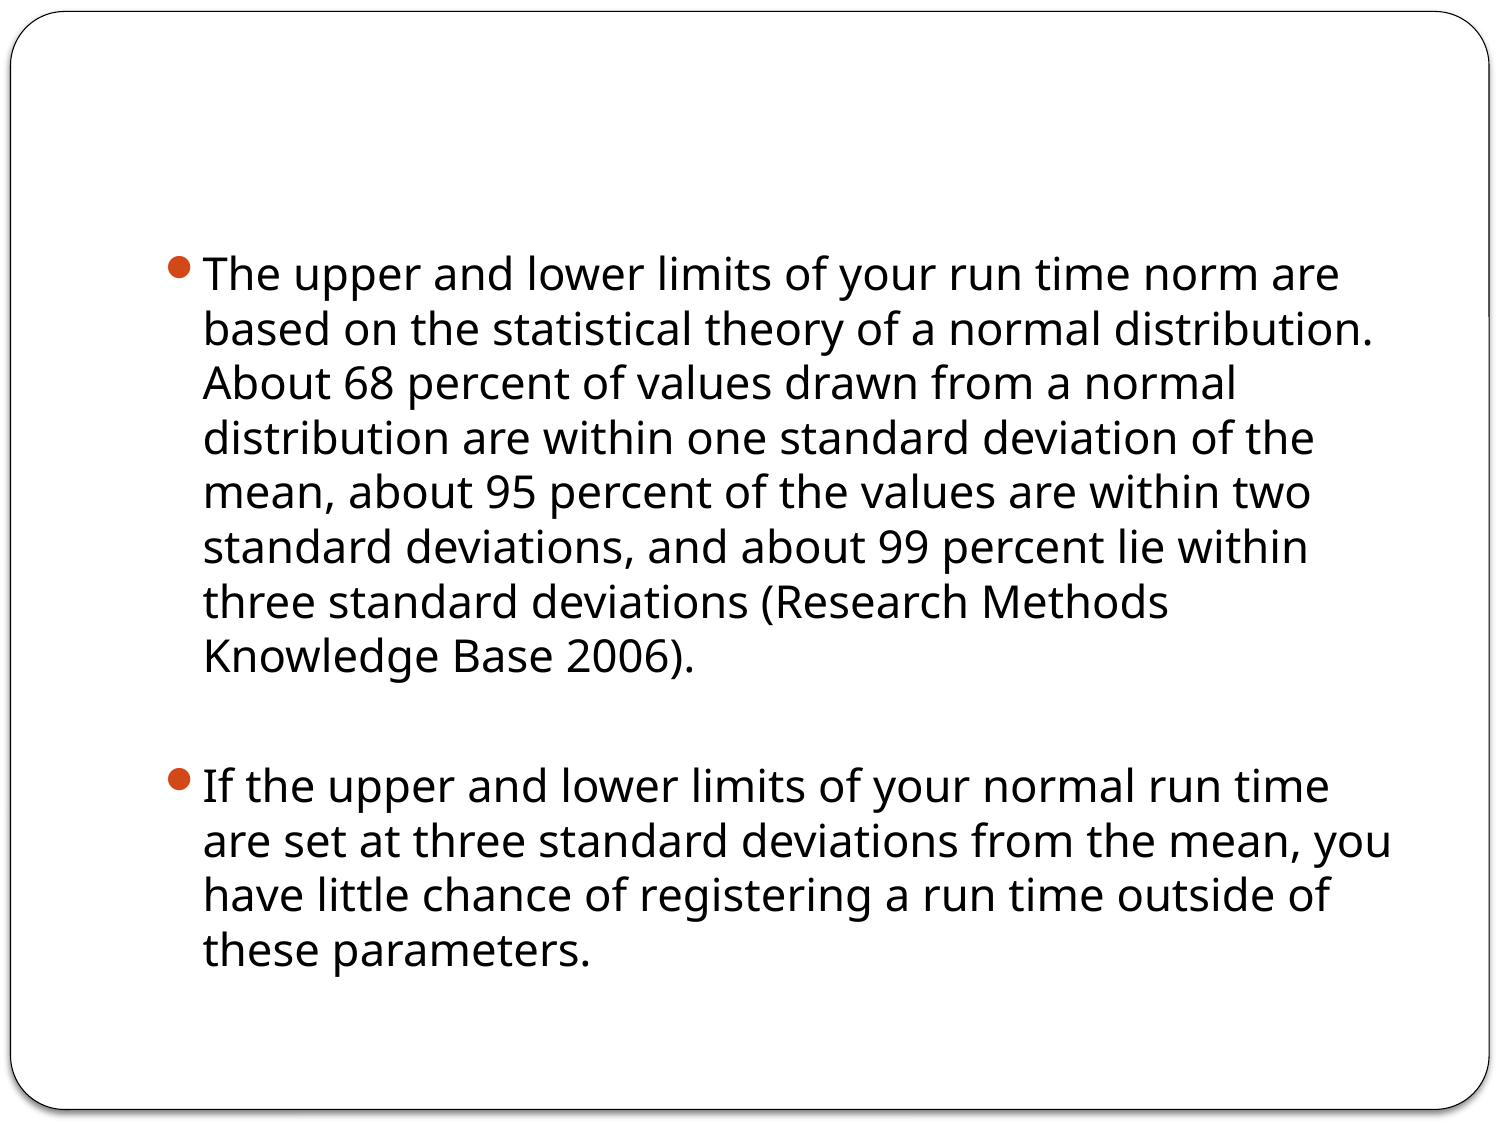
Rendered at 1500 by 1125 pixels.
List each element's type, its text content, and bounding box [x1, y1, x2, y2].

list The upper and lower limits of your run time norm are based on the statistical theory of a normal distribution. About 68 percent of values drawn from a normal distribution are within one standard deviation of the mean, about 95 percent of the values are within two standard deviations, and about 99 percent lie within three standard deviations (Research Methods Knowledge Base 2006). If the upper and lower limits of your normal run time are set at three standard deviations from the mean, you have little chance of registering a run time outside of these parameters. [150, 237, 1425, 988]
